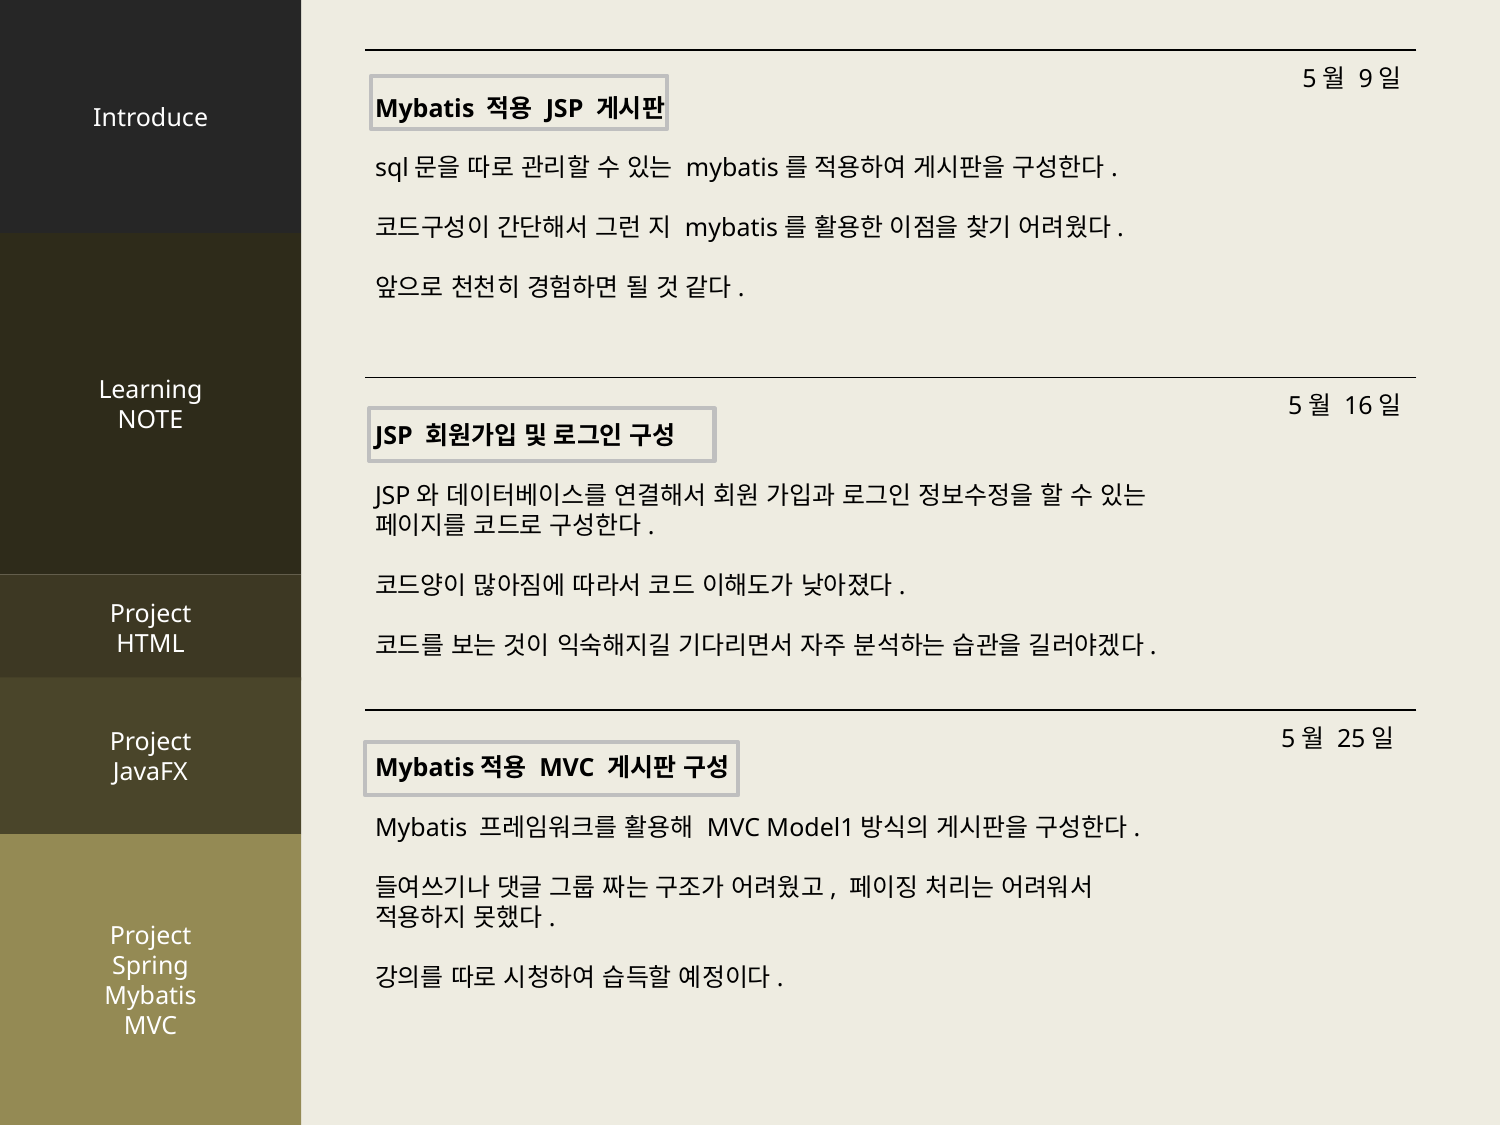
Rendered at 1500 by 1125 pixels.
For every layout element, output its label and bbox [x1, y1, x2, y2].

text_box [359, 377, 1417, 671]
text_box [0, 0, 302, 1125]
text_box [359, 709, 1417, 1003]
text_box [359, 49, 1417, 343]
